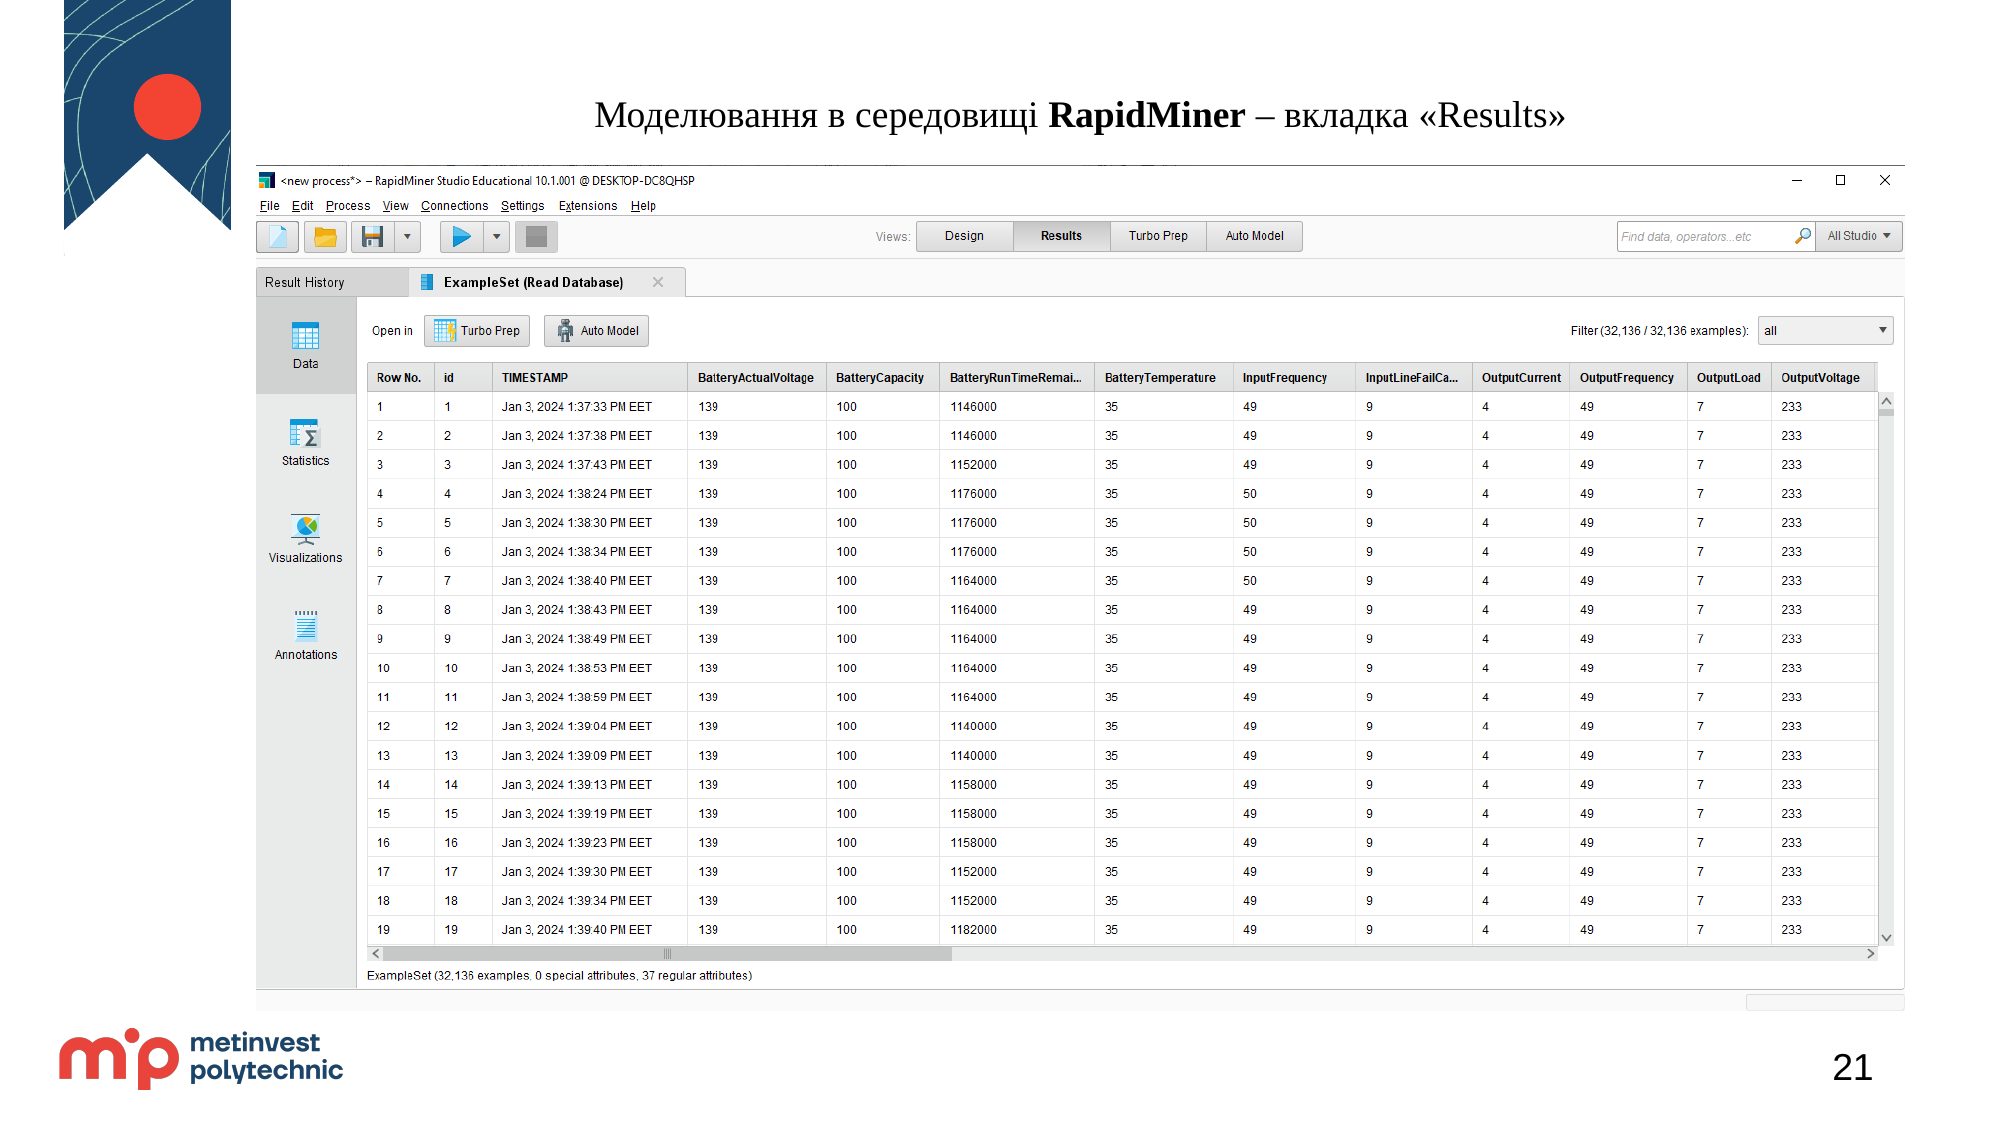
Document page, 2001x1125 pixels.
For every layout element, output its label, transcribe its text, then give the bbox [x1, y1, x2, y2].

text_box Моделювання в середовищі RapidMiner – вкладка «Results» [512, 82, 1649, 143]
picture [63, 231, 67, 256]
picture [63, 0, 231, 230]
picture [227, 231, 231, 256]
picture [59, 1028, 343, 1090]
picture [256, 165, 1905, 1011]
